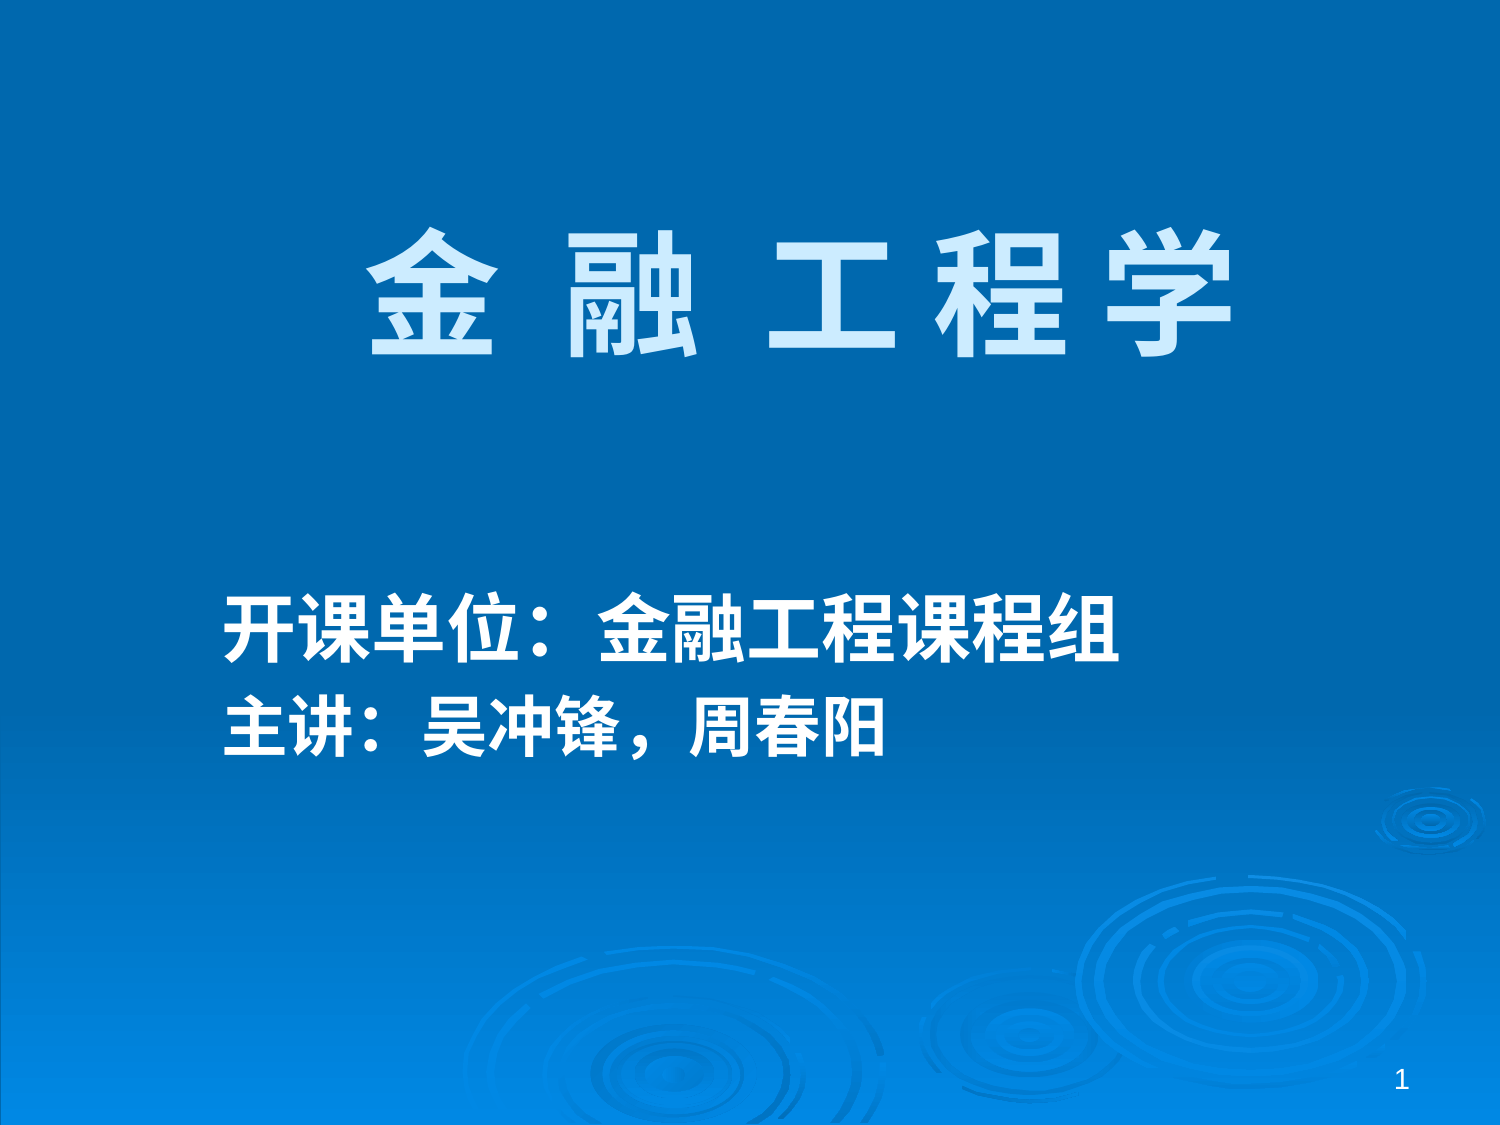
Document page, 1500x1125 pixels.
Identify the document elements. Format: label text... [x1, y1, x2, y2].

slide_number 1 [1074, 1024, 1426, 1103]
title 金 融 工 程 学 [76, 184, 1306, 398]
list 开课单位：金融工程课程组 主讲：吴冲锋，周春阳 [111, 573, 1363, 965]
